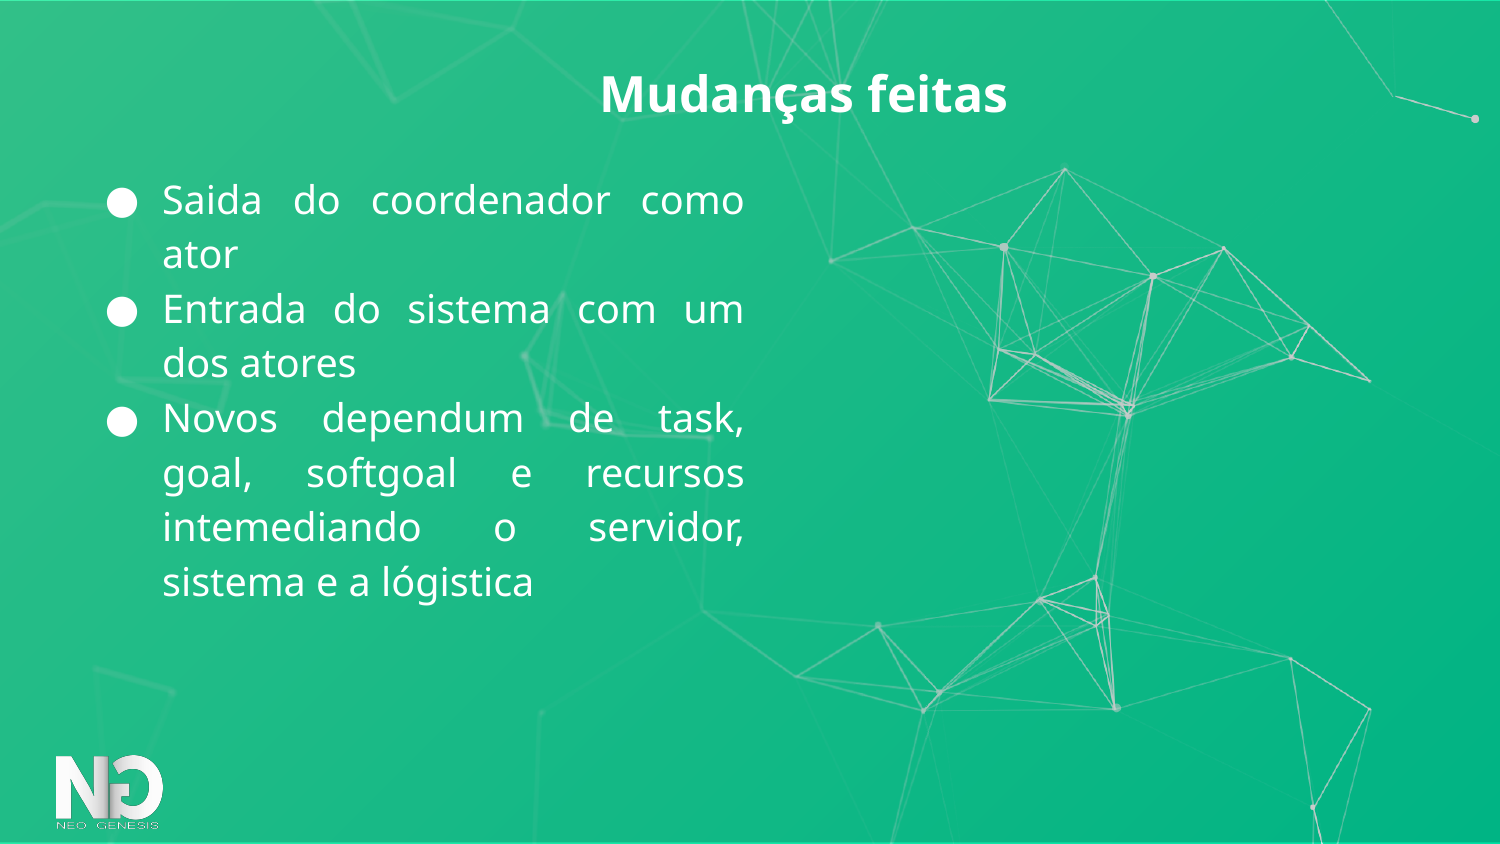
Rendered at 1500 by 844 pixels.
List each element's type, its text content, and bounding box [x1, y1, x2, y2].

picture [56, 755, 163, 830]
text_box [0, 1, 1500, 843]
text_box Mudanças feitas [443, 38, 1165, 104]
text_box Saida do coordenador como ator Entrada do sistema com um dos atores Novos dependum de task, goal, softgoal e recursos intemediando o servidor, sistema e a lógistica [72, 152, 761, 722]
